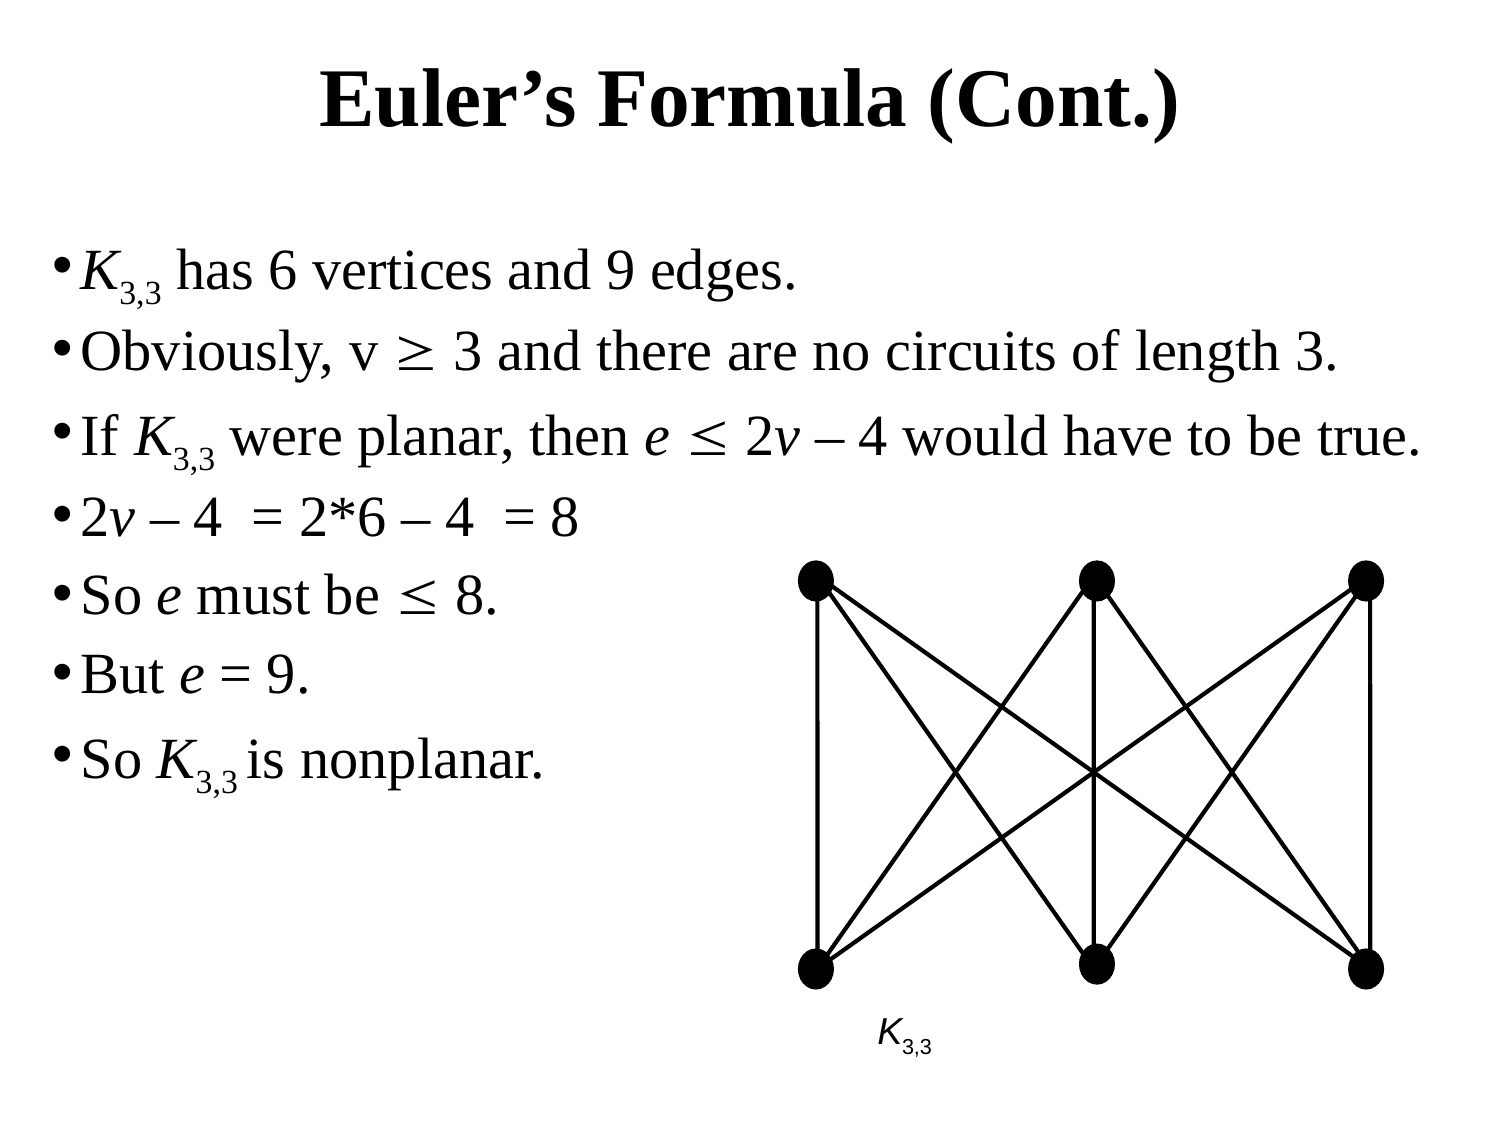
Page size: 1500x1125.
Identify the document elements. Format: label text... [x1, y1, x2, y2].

list K3,3 has 6 vertices and 9 edges. Obviously, v  3 and there are no circuits of length 3. If K3,3 were planar, then e  2v – 4 would have to be true. 2v – 4 = 2*6 – 4 = 8 So e must be  8. But e = 9. So K3,3 is nonplanar. [37, 224, 1463, 850]
title Euler’s Formula (Cont.) [75, 24, 1425, 175]
text_box K3,3 [862, 999, 1075, 1066]
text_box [799, 562, 1382, 988]
